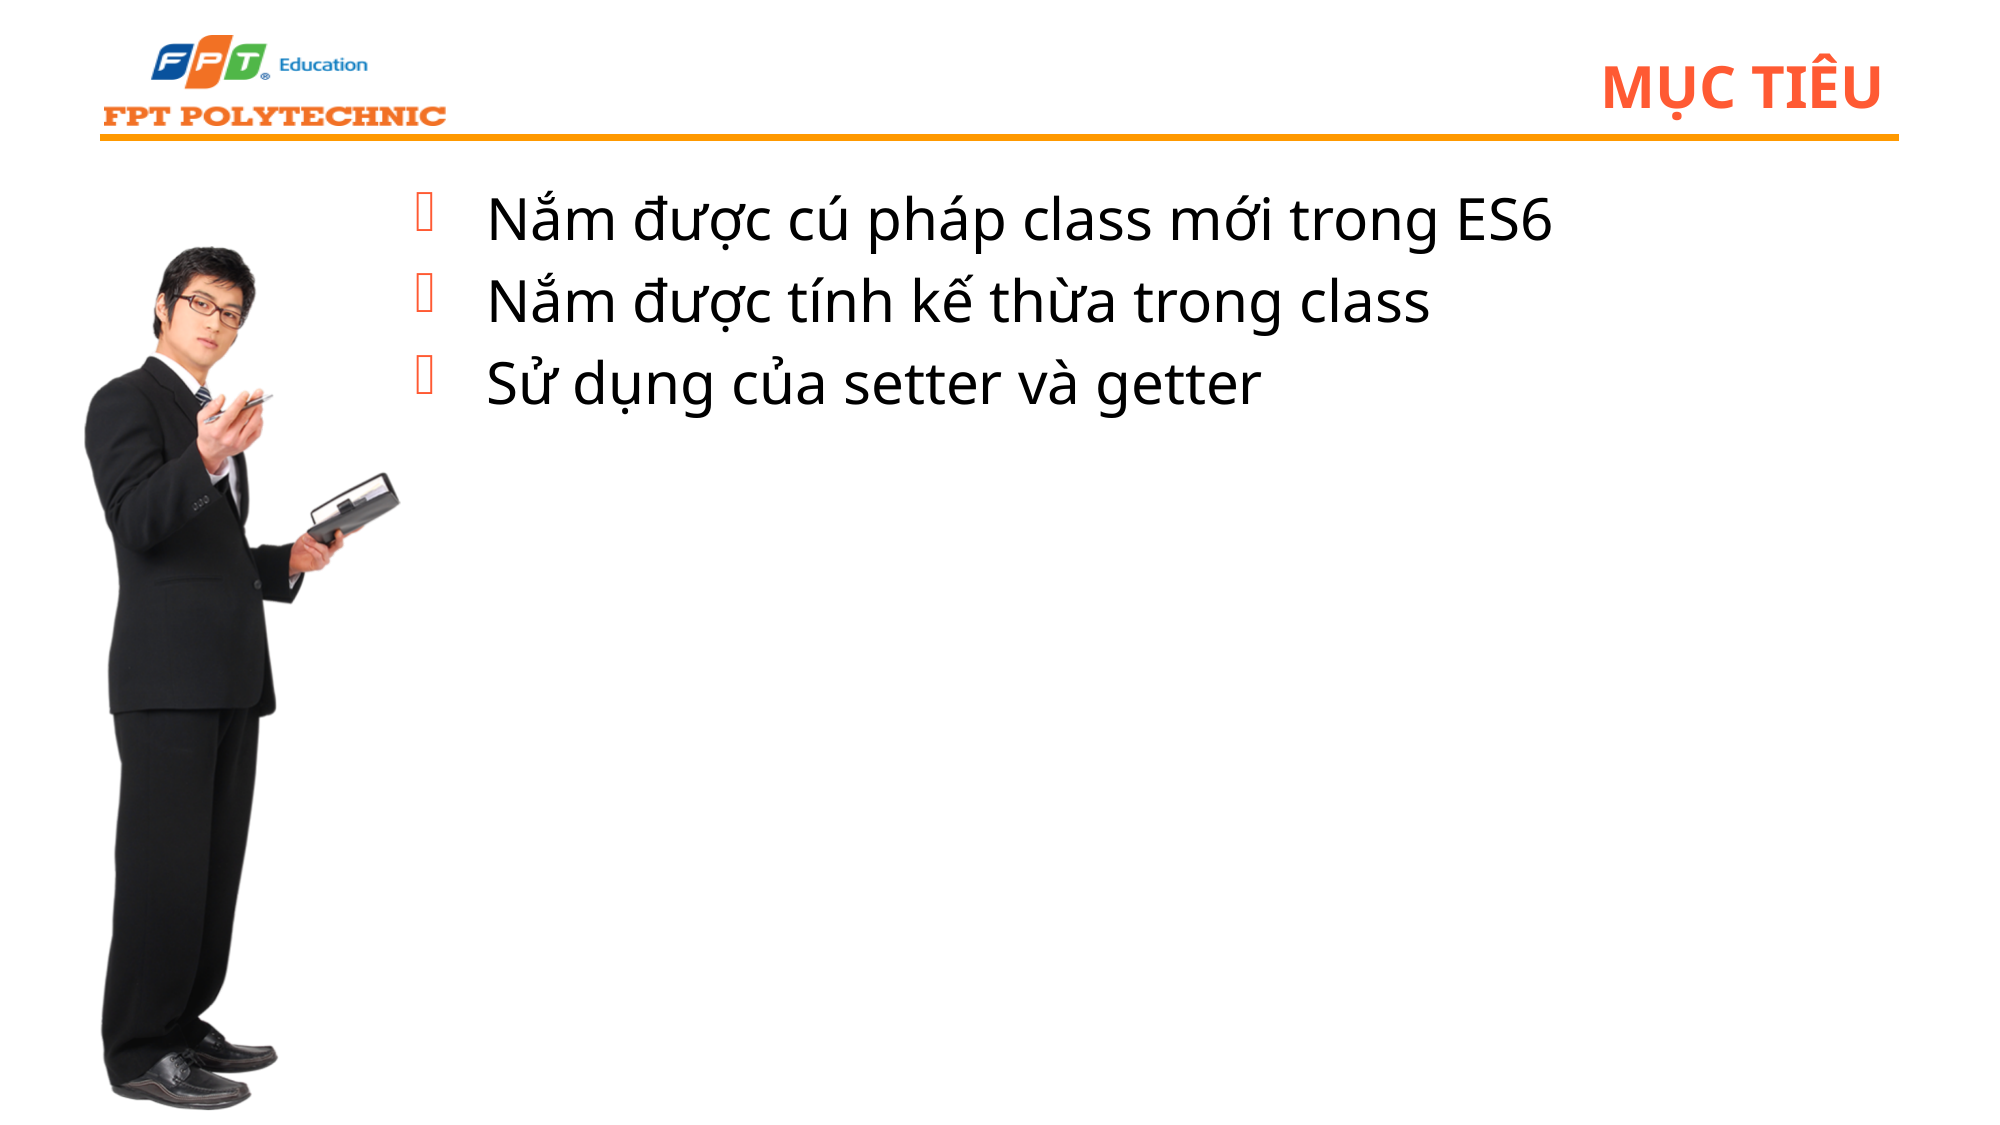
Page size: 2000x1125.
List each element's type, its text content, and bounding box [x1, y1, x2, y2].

title Mục tiêu [449, 45, 1900, 125]
list Nắm được cú pháp class mới trong ES6 Nắm được tính kế thừa trong class Sử dụng của setter và getter [399, 174, 1900, 1038]
picture [49, 246, 431, 1125]
picture [104, 35, 450, 126]
